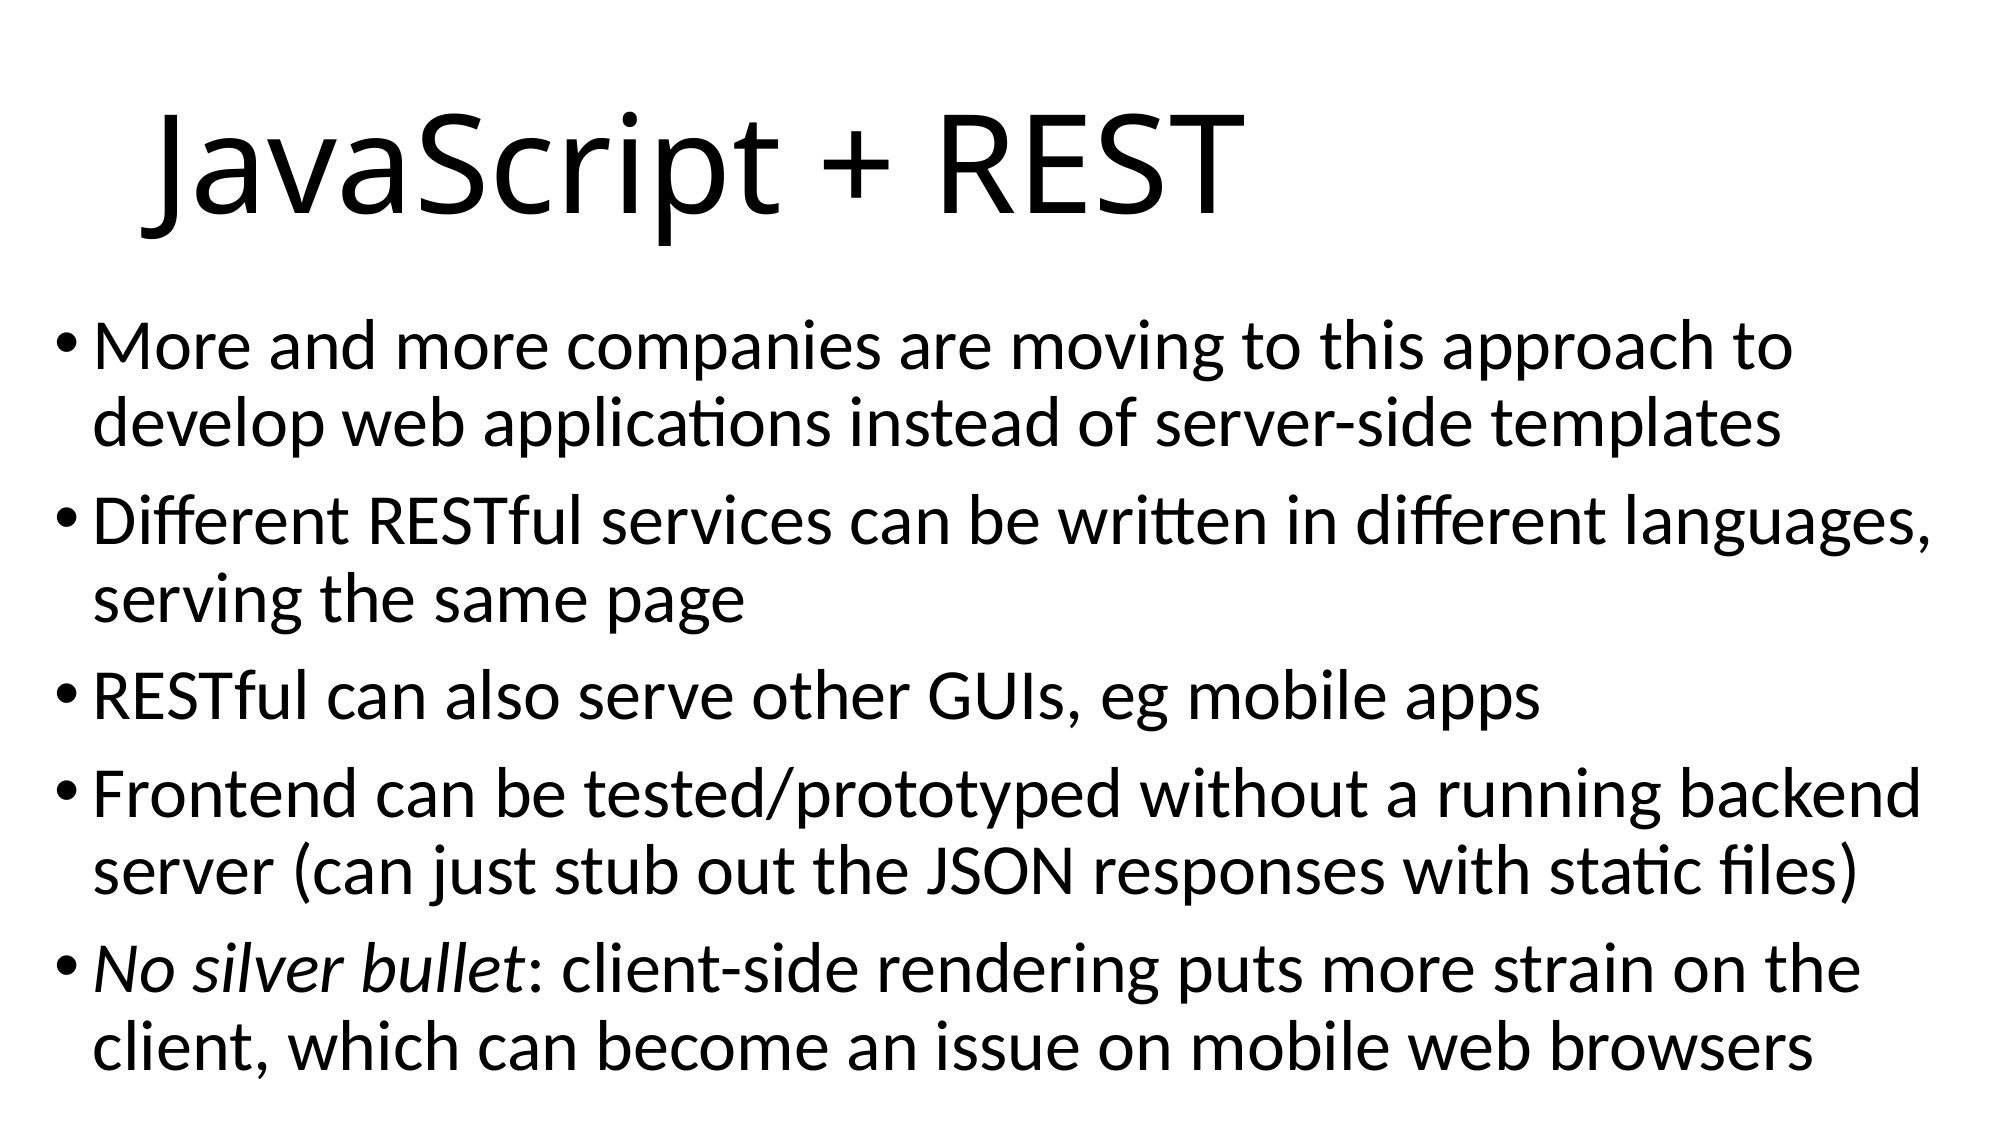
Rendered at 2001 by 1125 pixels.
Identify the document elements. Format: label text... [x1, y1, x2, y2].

title JavaScript + REST [137, 59, 1863, 278]
list More and more companies are moving to this approach to develop web applications instead of server-side templates Different RESTful services can be written in different languages, serving the same page RESTful can also serve other GUIs, eg mobile apps Frontend can be tested/prototyped without a running backend server (can just stub out the JSON responses with static files) No silver bullet: client-side rendering puts more strain on the client, which can become an issue on mobile web browsers [39, 299, 1972, 1109]
